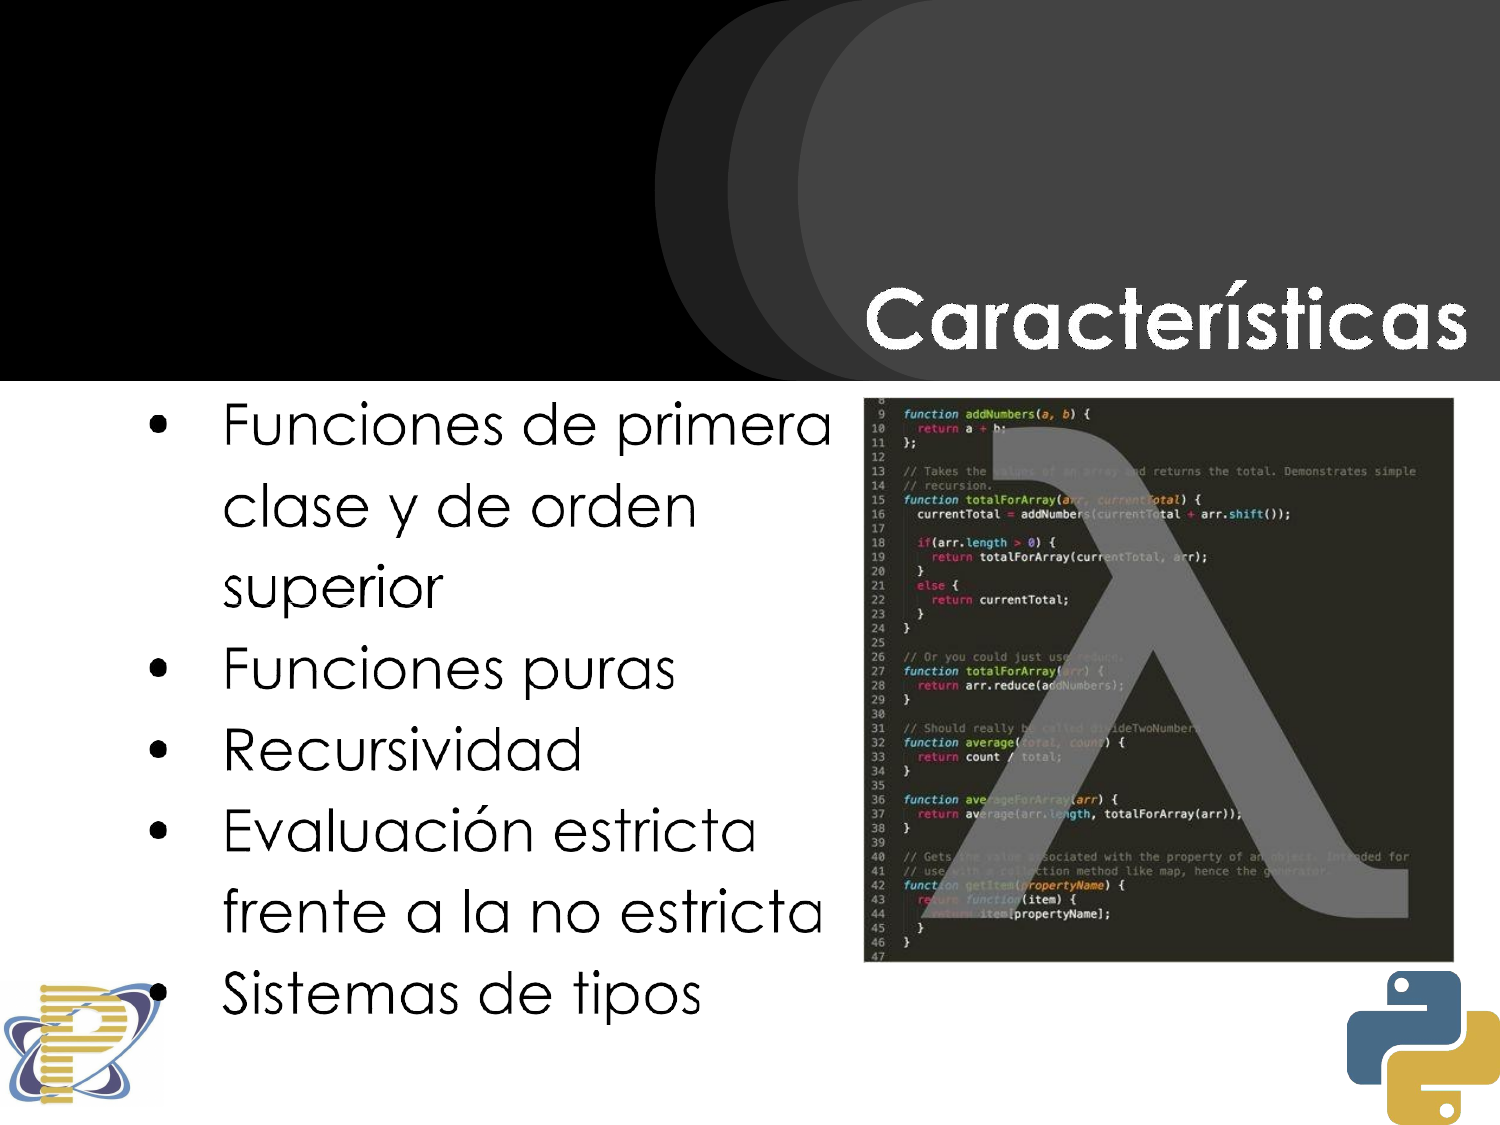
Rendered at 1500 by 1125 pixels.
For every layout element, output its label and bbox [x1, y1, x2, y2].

text_box [226, 645, 674, 700]
text_box [149, 983, 167, 1002]
text_box [377, 563, 385, 571]
text_box [223, 888, 821, 933]
text_box [227, 726, 579, 771]
picture [1347, 971, 1500, 1125]
picture [0, 981, 164, 1107]
text_box [149, 740, 167, 758]
text_box [224, 483, 694, 538]
text_box [288, 579, 317, 608]
text_box [226, 805, 754, 852]
text_box [291, 575, 310, 579]
text_box [866, 280, 1467, 350]
text_box [222, 970, 700, 1025]
text_box [360, 576, 369, 608]
text_box [226, 401, 829, 456]
text_box [248, 576, 276, 608]
text_box [389, 575, 422, 608]
text_box [223, 575, 242, 608]
text_box [149, 415, 167, 433]
text_box [863, 397, 1455, 963]
text_box [149, 821, 167, 839]
text_box [149, 658, 167, 677]
text_box [427, 575, 444, 608]
text_box [284, 576, 289, 619]
text_box [322, 575, 355, 608]
text_box [365, 575, 376, 581]
